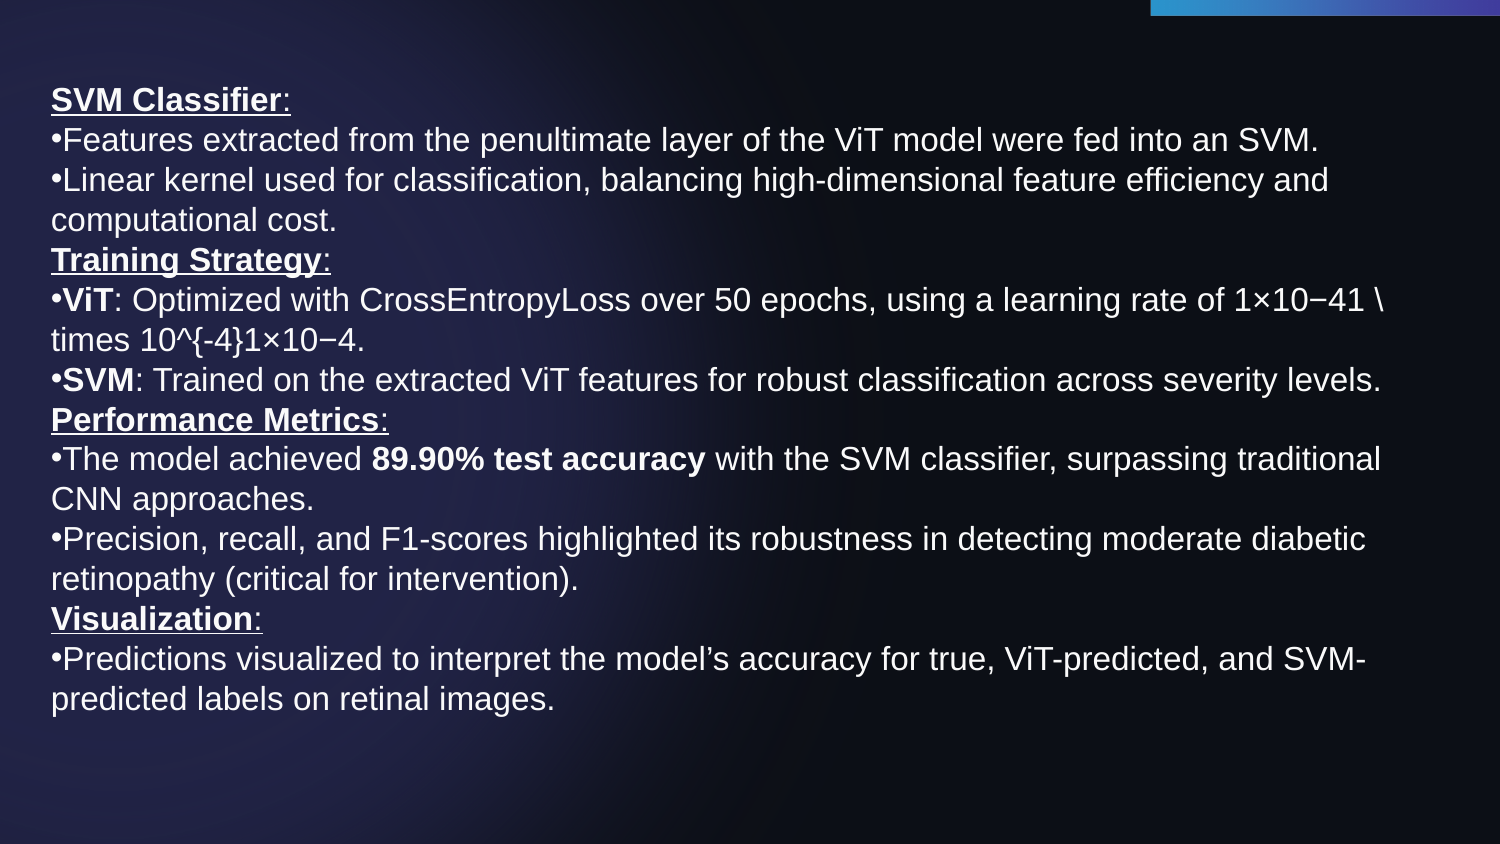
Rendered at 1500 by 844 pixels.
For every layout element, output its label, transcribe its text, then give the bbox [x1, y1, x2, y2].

picture [0, 0, 1500, 844]
text_box SVM Classifier: Features extracted from the penultimate layer of the ViT model were fed into an SVM. Linear kernel used for classification, balancing high-dimensional feature efficiency and computational cost. Training Strategy: ViT: Optimized with CrossEntropyLoss over 50 epochs, using a learning rate of 1×10−41 \times 10^{-4}1×10−4. SVM: Trained on the extracted ViT features for robust classification across severity levels. Performance Metrics: The model achieved 89.90% test accuracy with the SVM classifier, surpassing traditional CNN approaches. Precision, recall, and F1-scores highlighted its robustness in detecting moderate diabetic retinopathy (critical for intervention). Visualization: Predictions visualized to interpret the model’s accuracy for true, ViT-predicted, and SVM-predicted labels on retinal images. [36, 70, 1423, 725]
